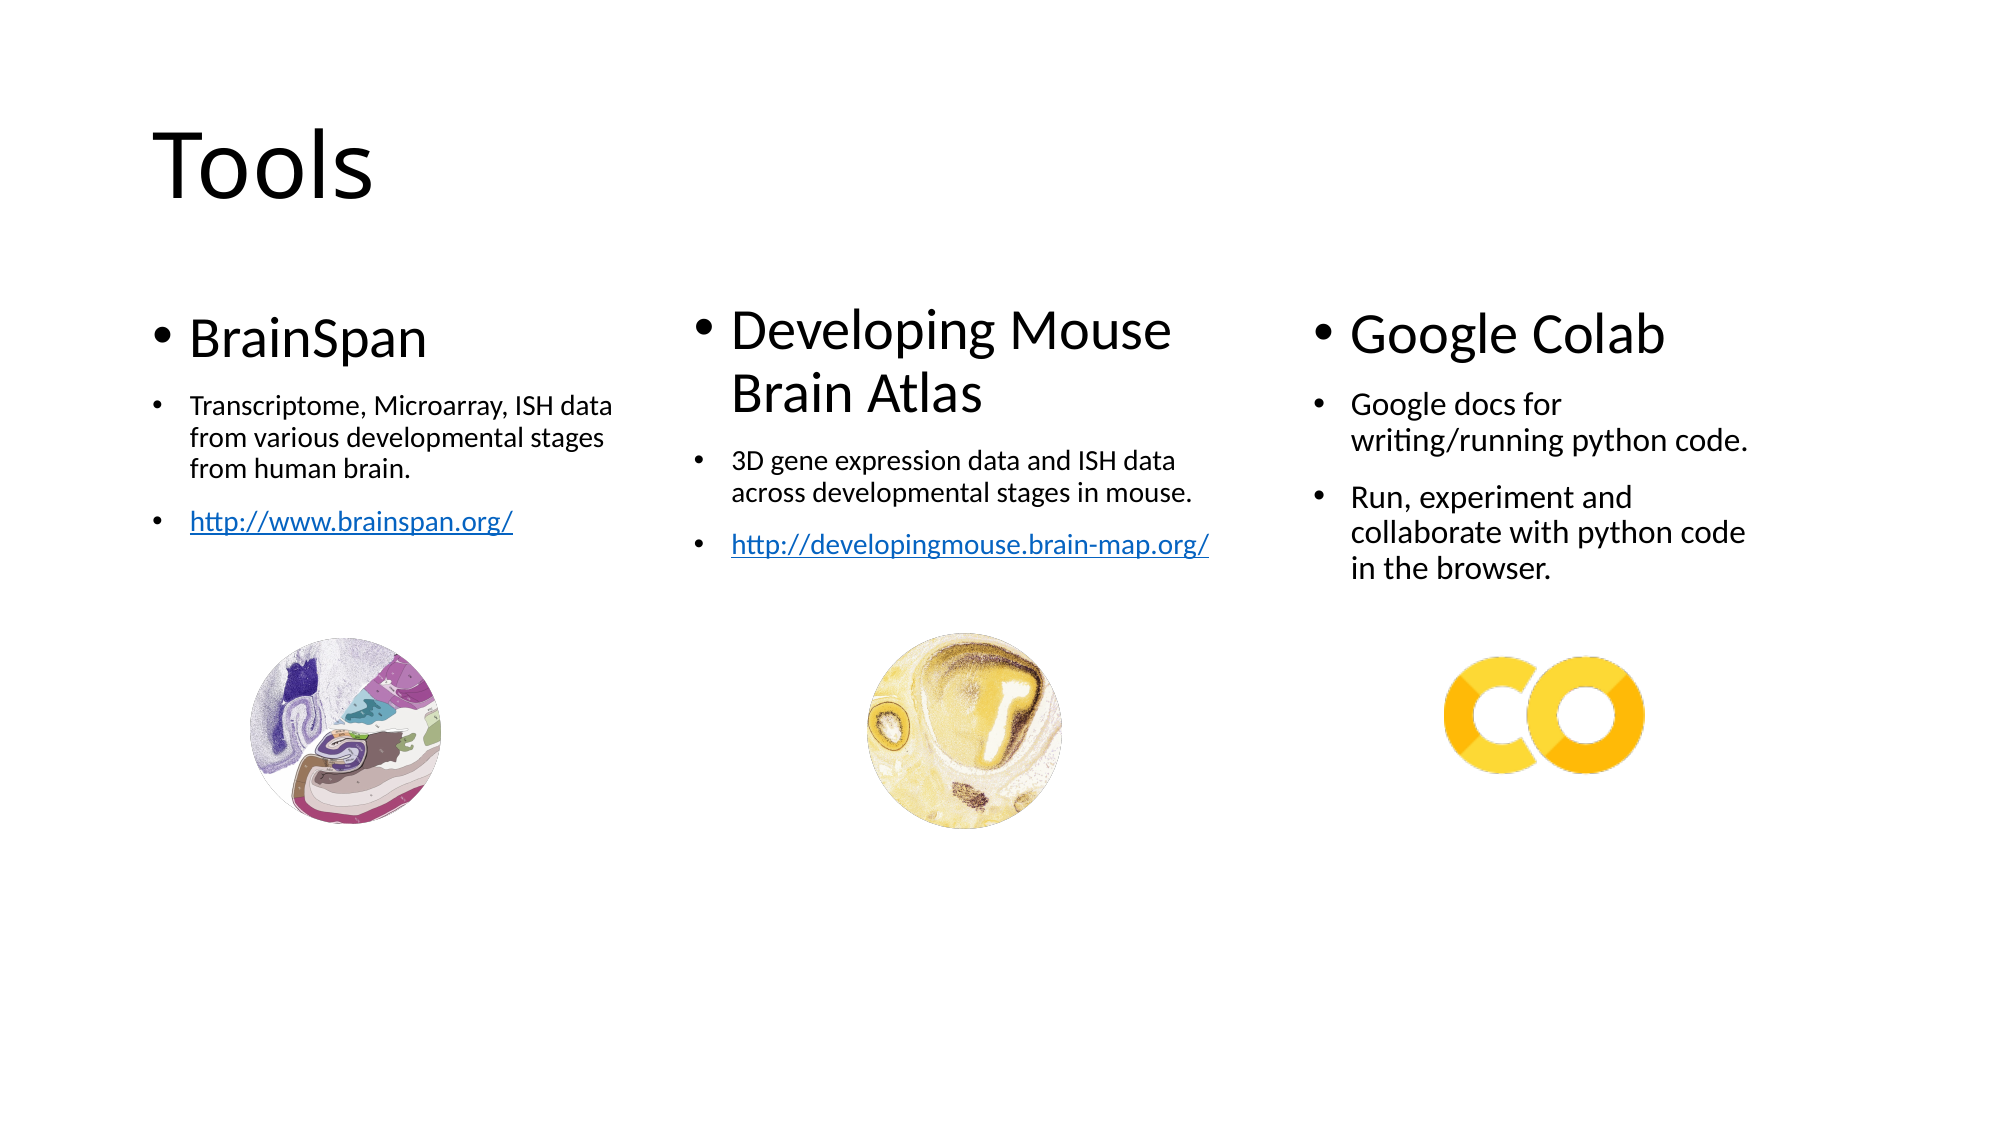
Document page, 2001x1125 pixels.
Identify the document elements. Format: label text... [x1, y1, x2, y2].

text_box Google Colab Google docs for writing/running python code. Run, experiment and collaborate with python code in the browser. [1298, 295, 1791, 1010]
list BrainSpan Transcriptome, Microarray, ISH data from various developmental stages from human brain. http://www.brainspan.org/ [137, 299, 630, 1014]
picture [1444, 615, 1645, 816]
picture [250, 638, 441, 824]
text_box Developing Mouse Brain Atlas 3D gene expression data and ISH data across developmental stages in mouse. http://developingmouse.brain-map.org/ [678, 291, 1250, 1006]
title Tools [137, 59, 1863, 278]
picture [866, 633, 1062, 829]
